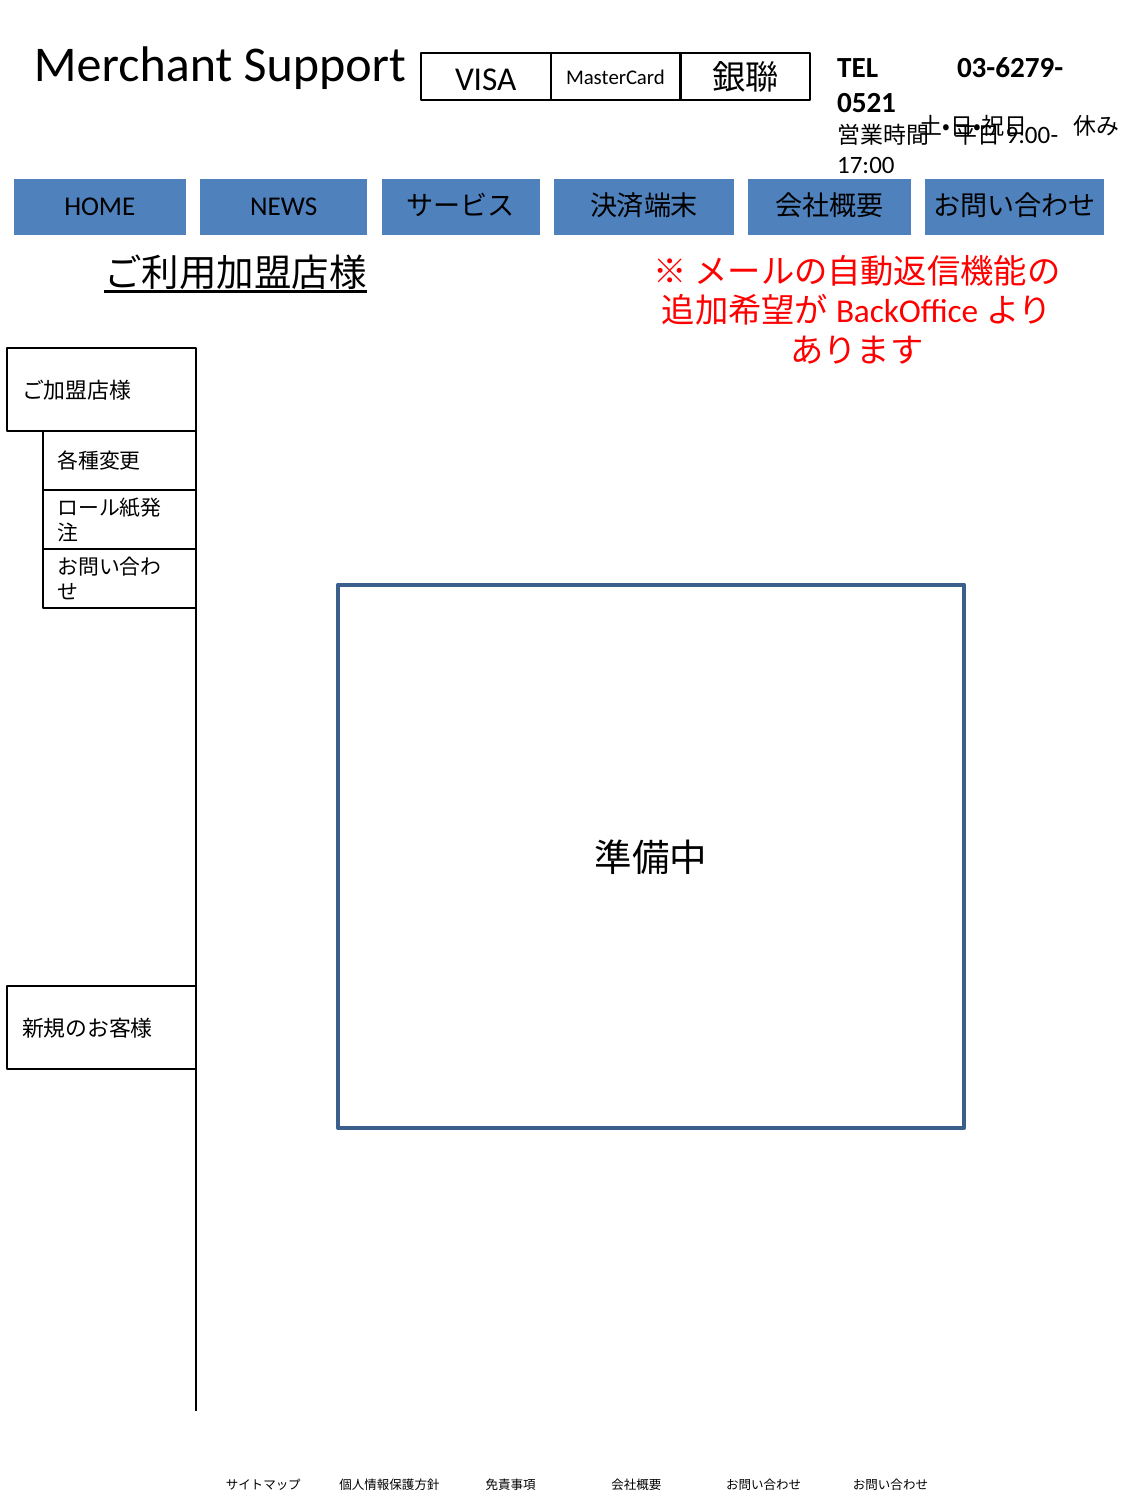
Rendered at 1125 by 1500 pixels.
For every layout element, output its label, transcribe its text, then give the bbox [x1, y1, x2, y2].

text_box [420, 41, 1125, 153]
text_box ご利用加盟店様 [89, 250, 382, 302]
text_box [0, 1464, 1125, 1500]
text_box 準備中 [336, 583, 966, 1130]
text_box 新規のお客様 [5, 984, 192, 1071]
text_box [11, 170, 1107, 243]
text_box Merchant Support [19, 24, 480, 100]
text_box お問い合わせ [41, 547, 192, 610]
text_box 各種変更 [41, 429, 192, 492]
text_box ロール紙発注 [41, 492, 192, 547]
text_box ご加盟店様 [5, 346, 198, 433]
text_box ※メールの自動返信機能の 追加希望がBackOfficeより あります [638, 250, 1076, 377]
